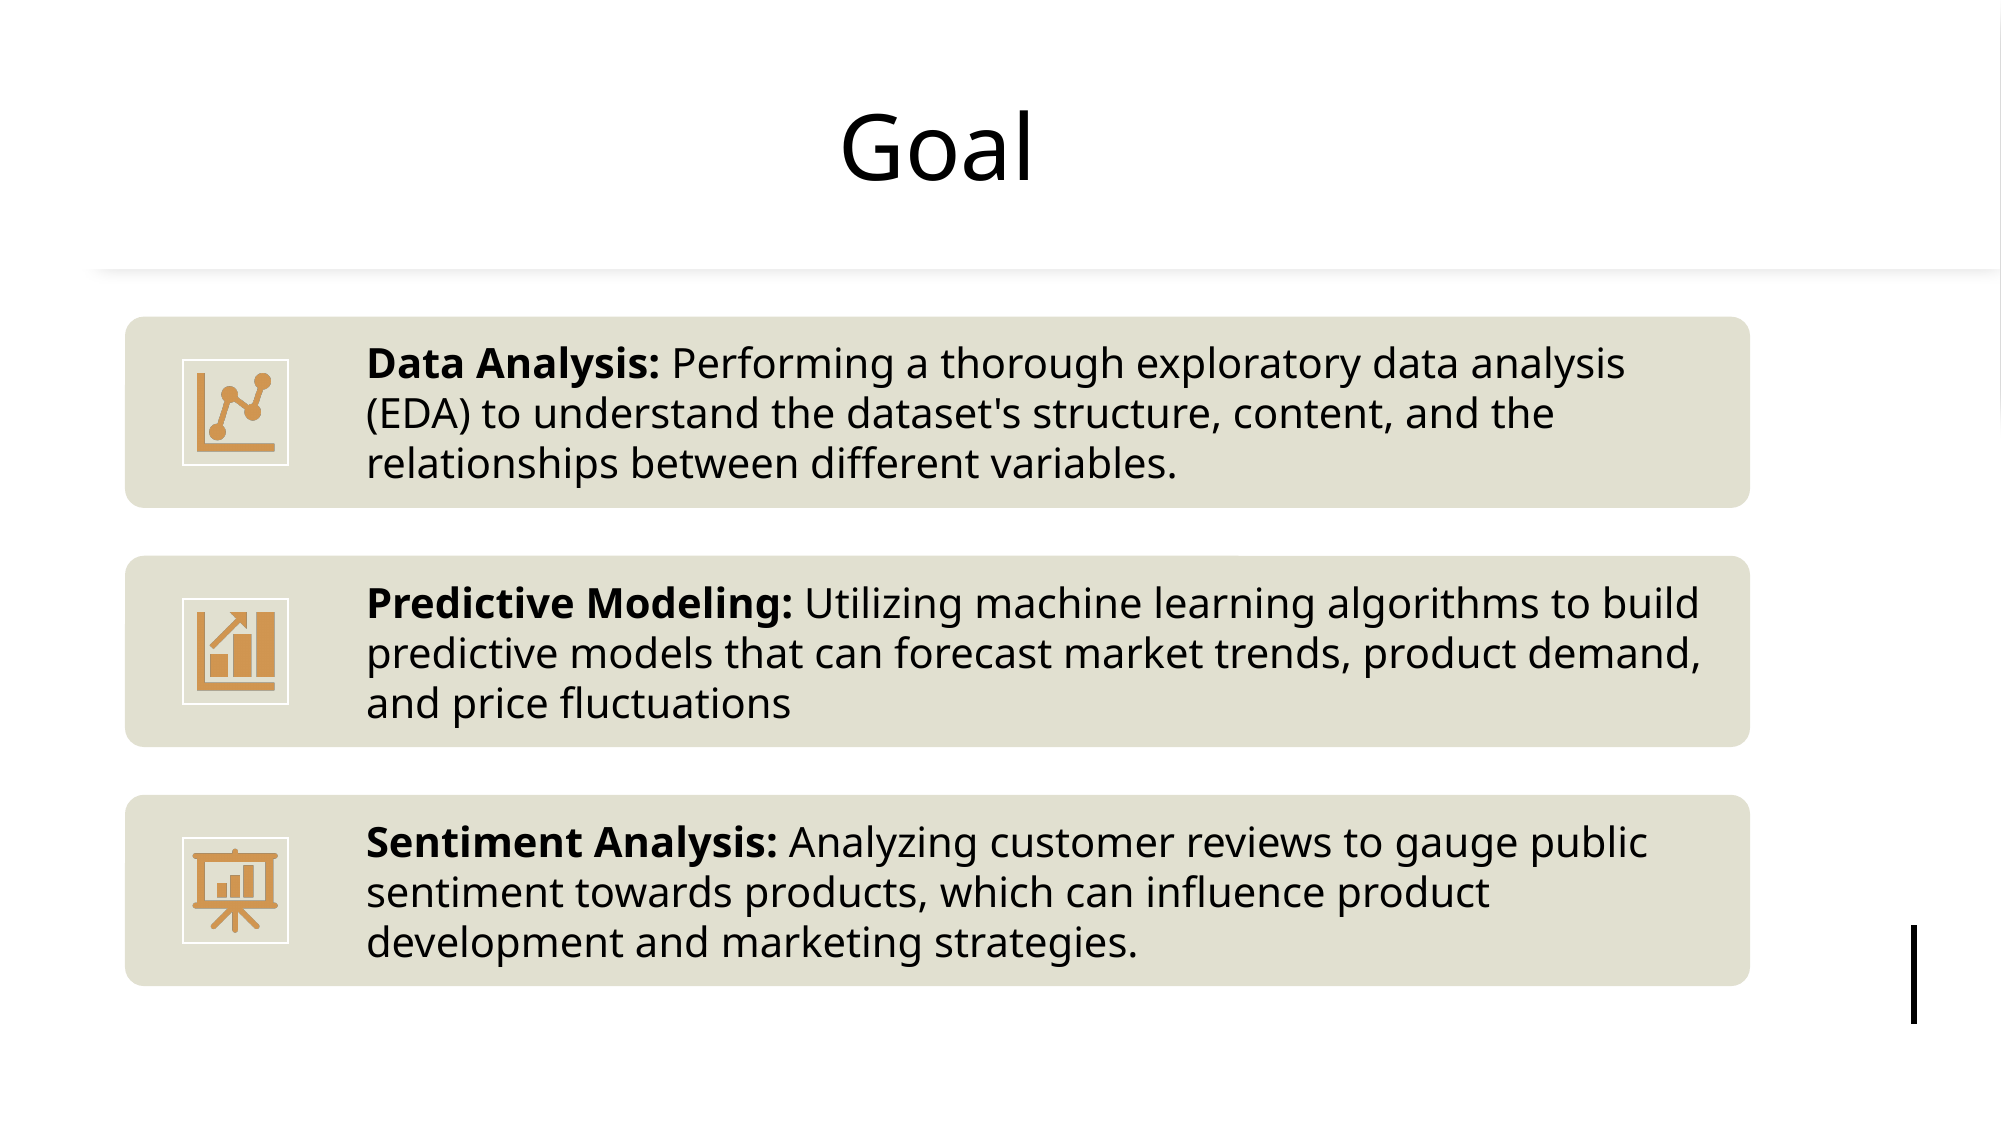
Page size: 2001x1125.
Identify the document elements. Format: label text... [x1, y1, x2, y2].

title Goal [124, 48, 1750, 239]
text_box [0, 0, 2000, 270]
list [124, 316, 1751, 987]
text_box [0, 270, 2000, 1125]
